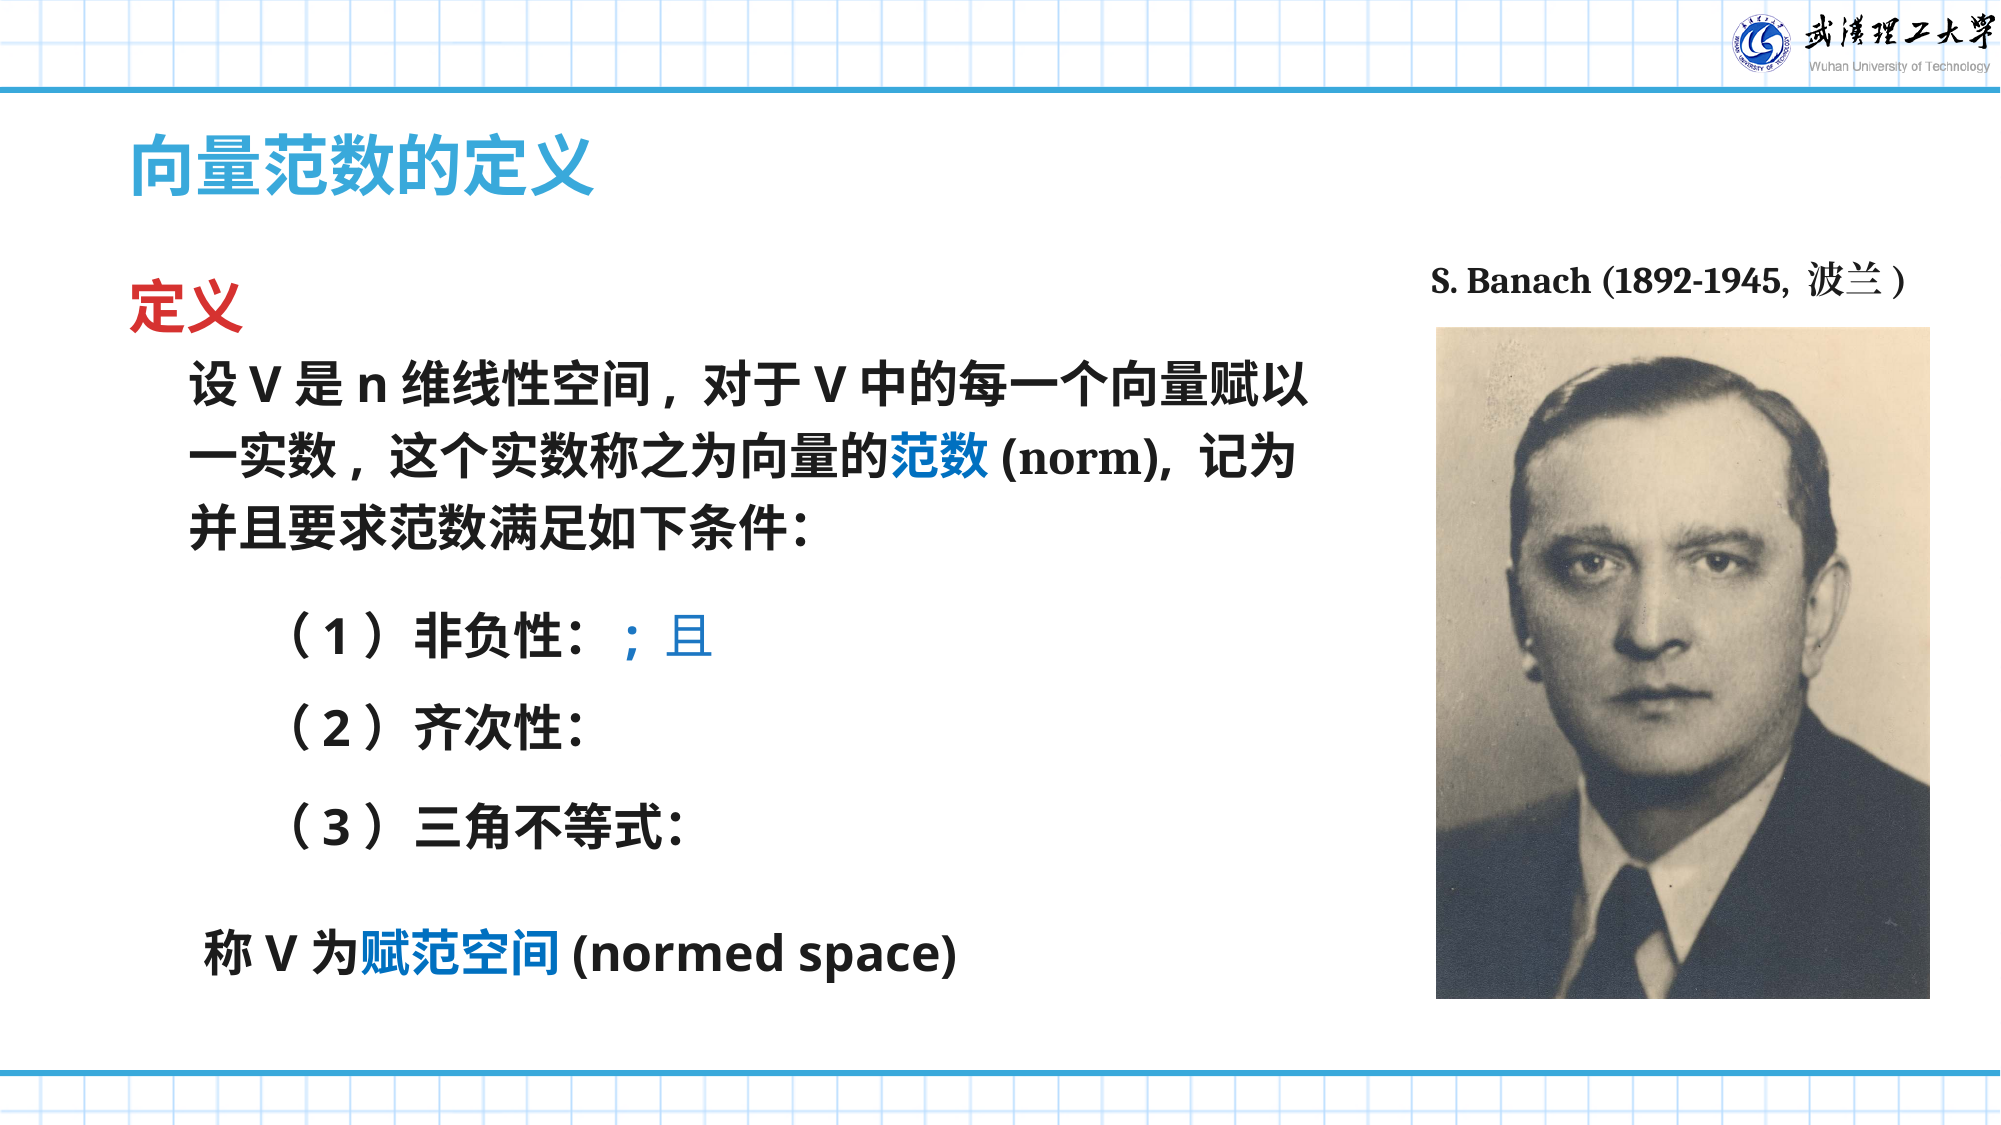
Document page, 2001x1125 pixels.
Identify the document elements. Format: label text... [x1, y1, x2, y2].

picture [0, 1077, 2001, 1125]
text_box 称V为赋范空间(normed space) [189, 901, 1055, 989]
text_box S. Banach (1892-1945, 波兰) [1417, 248, 1922, 309]
picture [0, 0, 2001, 87]
picture [1436, 327, 1930, 1000]
list 向量范数的定义 [114, 94, 1162, 213]
